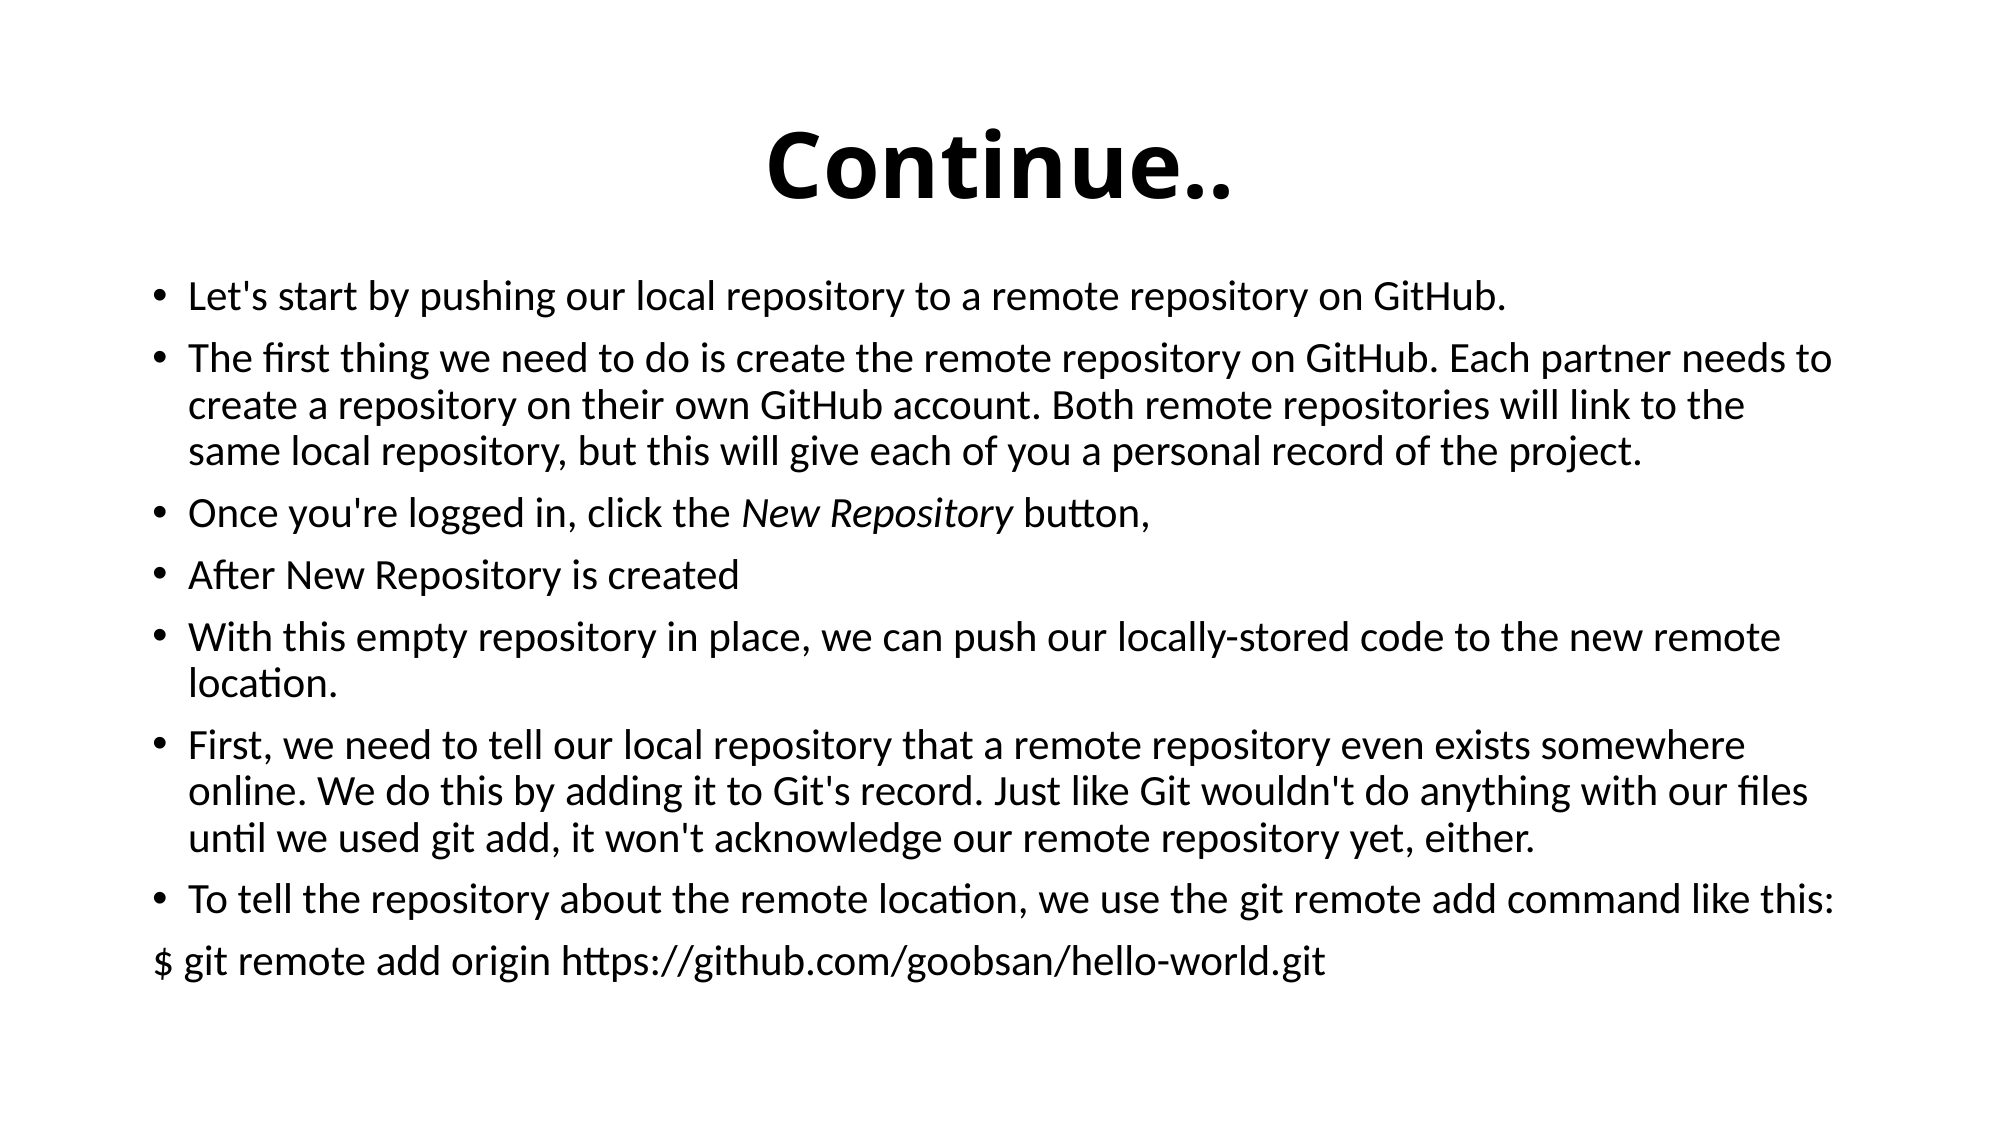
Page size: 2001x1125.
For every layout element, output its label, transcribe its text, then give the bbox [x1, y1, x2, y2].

text_box Let's start by pushing our local repository to a remote repository on GitHub. The first thing we need to do is create the remote repository on GitHub. Each partner needs to create a repository on their own GitHub account. Both remote repositories will link to the same local repository, but this will give each of you a personal record of the project. Once you're logged in, click the New Repository button, After New Repository is created With this empty repository in place, we can push our locally-stored code to the new remote location. First, we need to tell our local repository that a remote repository even exists somewhere online. We do this by adding it to Git's record. Just like Git wouldn't do anything with our files until we used git add, it won't acknowledge our remote repository yet, either. To tell the repository about the remote location, we use the git remote add command like this: $ git remote add origin https://github.com/goobsan/hello-world.git [137, 266, 1863, 1066]
text_box Continue.. [137, 59, 1863, 266]
